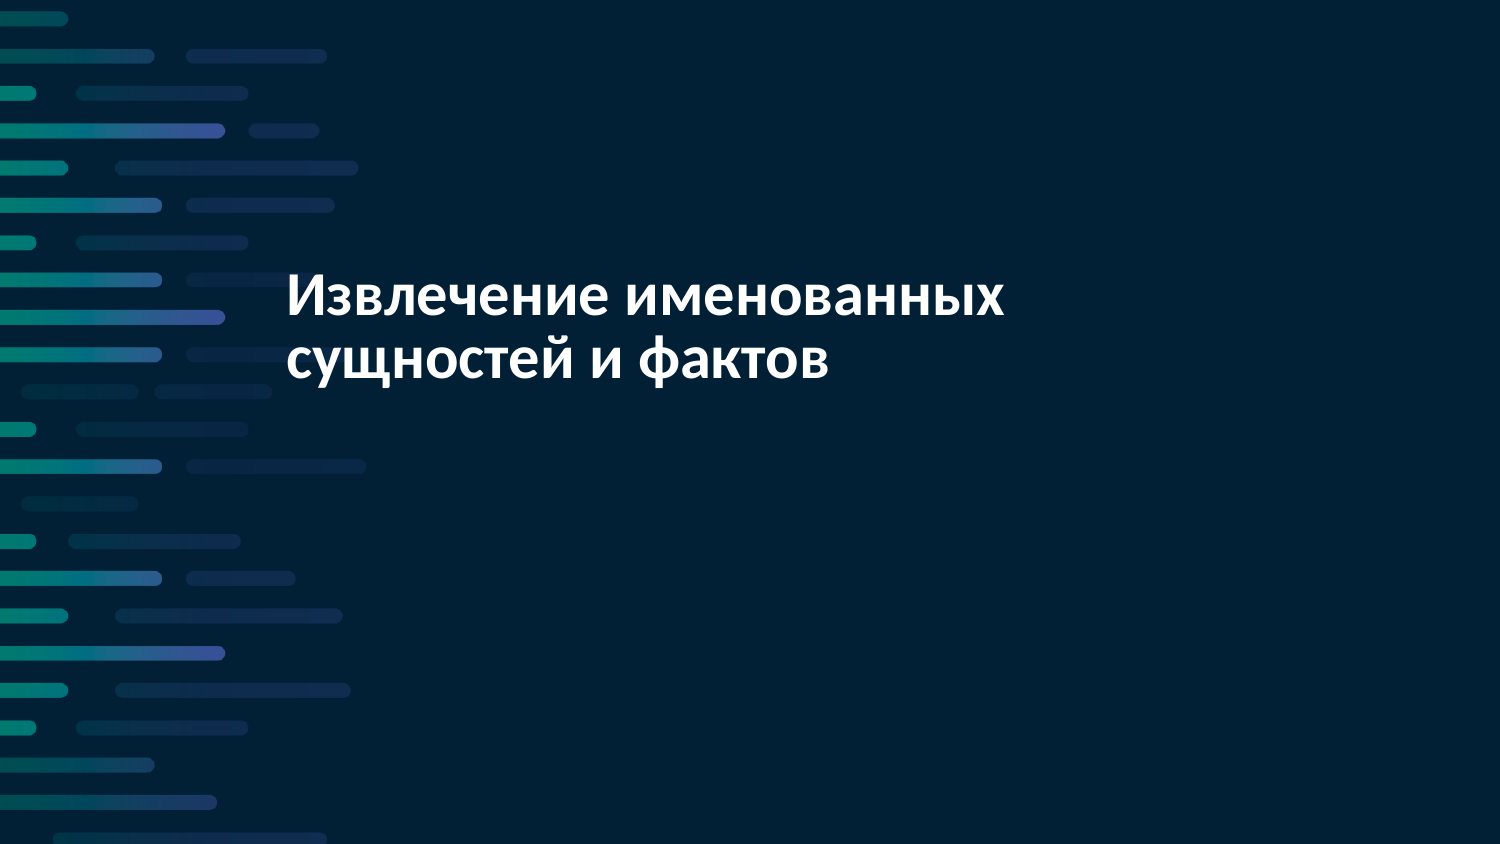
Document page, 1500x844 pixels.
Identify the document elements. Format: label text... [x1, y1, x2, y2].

list Извлечение именованных сущностей и фактов [271, 143, 1320, 399]
picture [0, 0, 366, 844]
